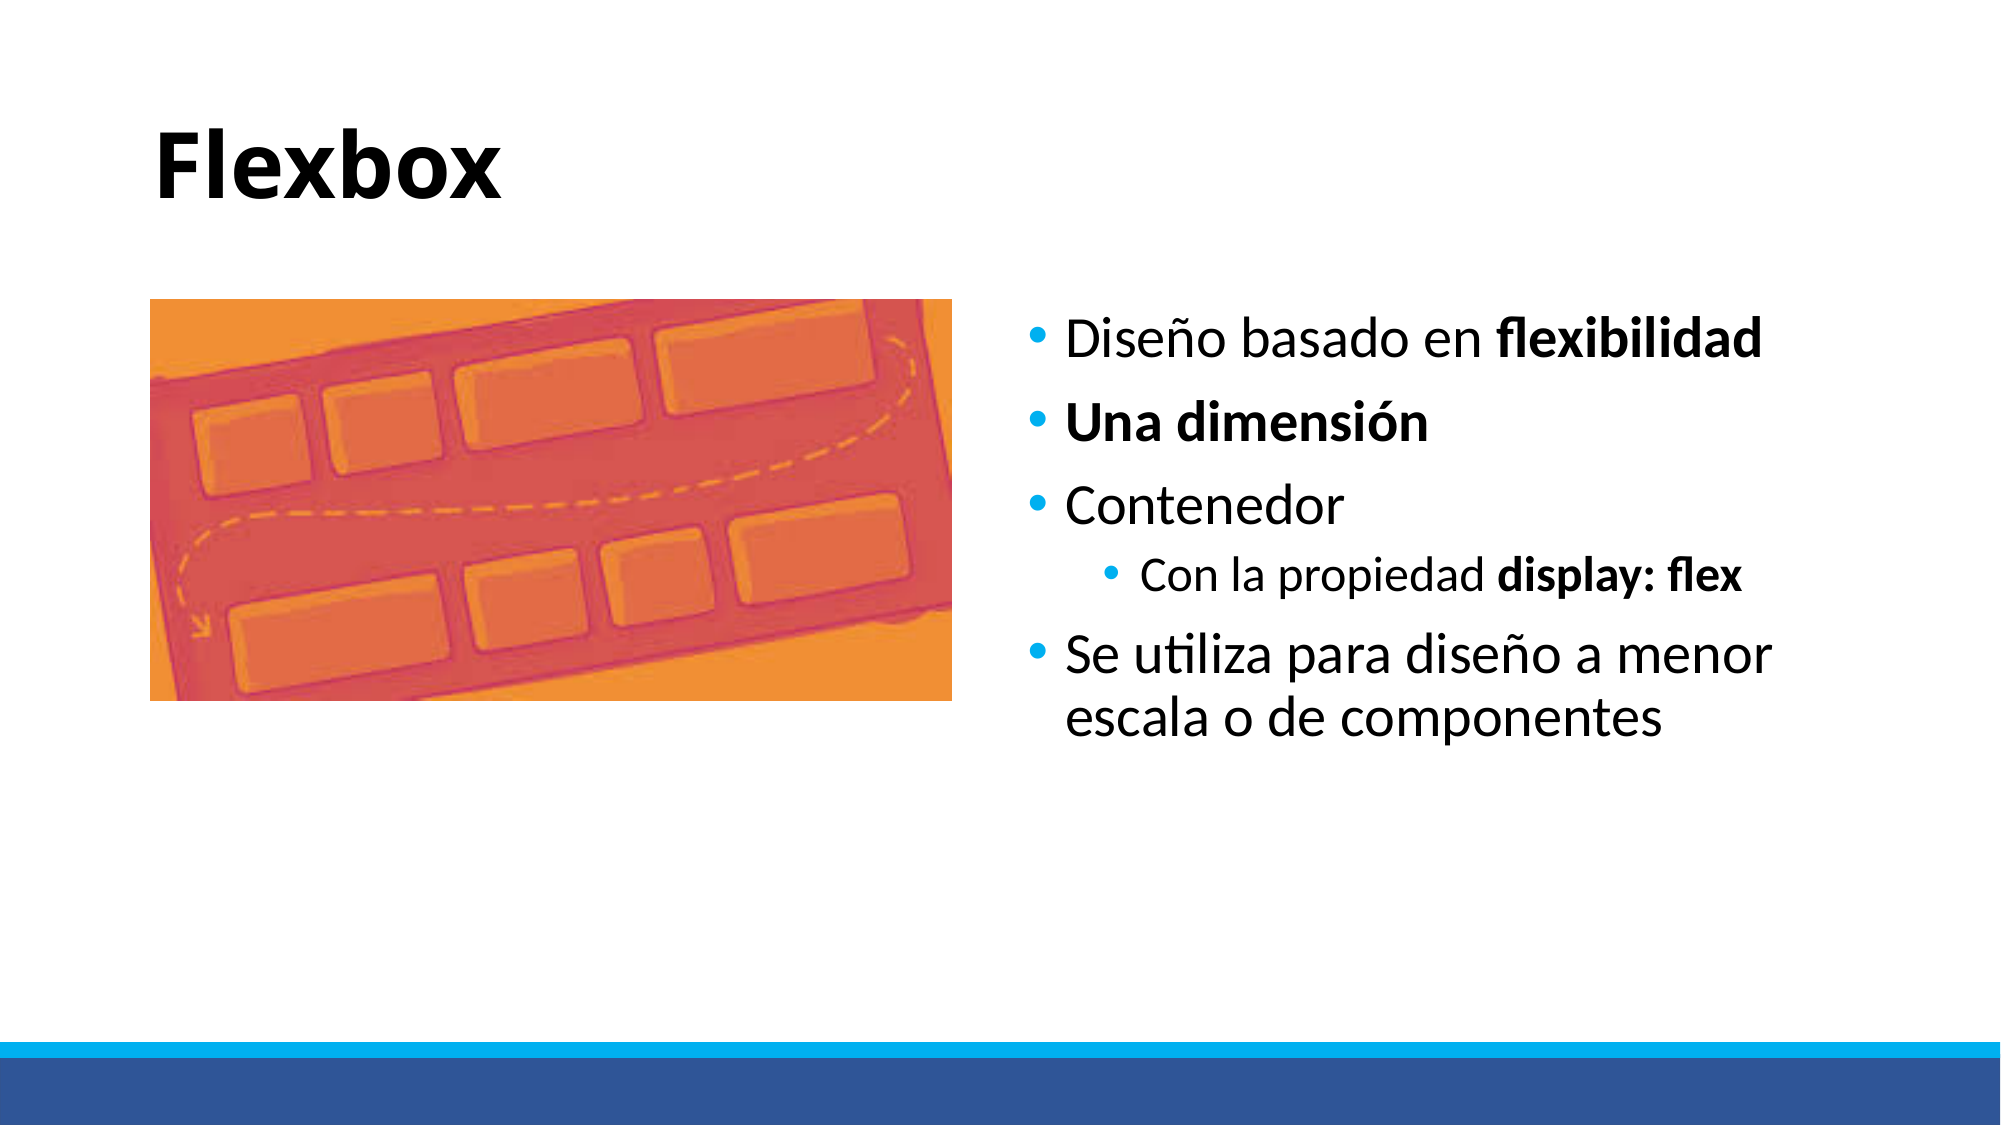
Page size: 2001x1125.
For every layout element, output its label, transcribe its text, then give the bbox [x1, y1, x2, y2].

list Diseño basado en flexibilidad Una dimensión Contenedor Con la propiedad display: flex Se utiliza para diseño a menor escala o de componentes [1012, 299, 1863, 1014]
title Flexbox [137, 59, 1863, 278]
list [150, 299, 952, 701]
